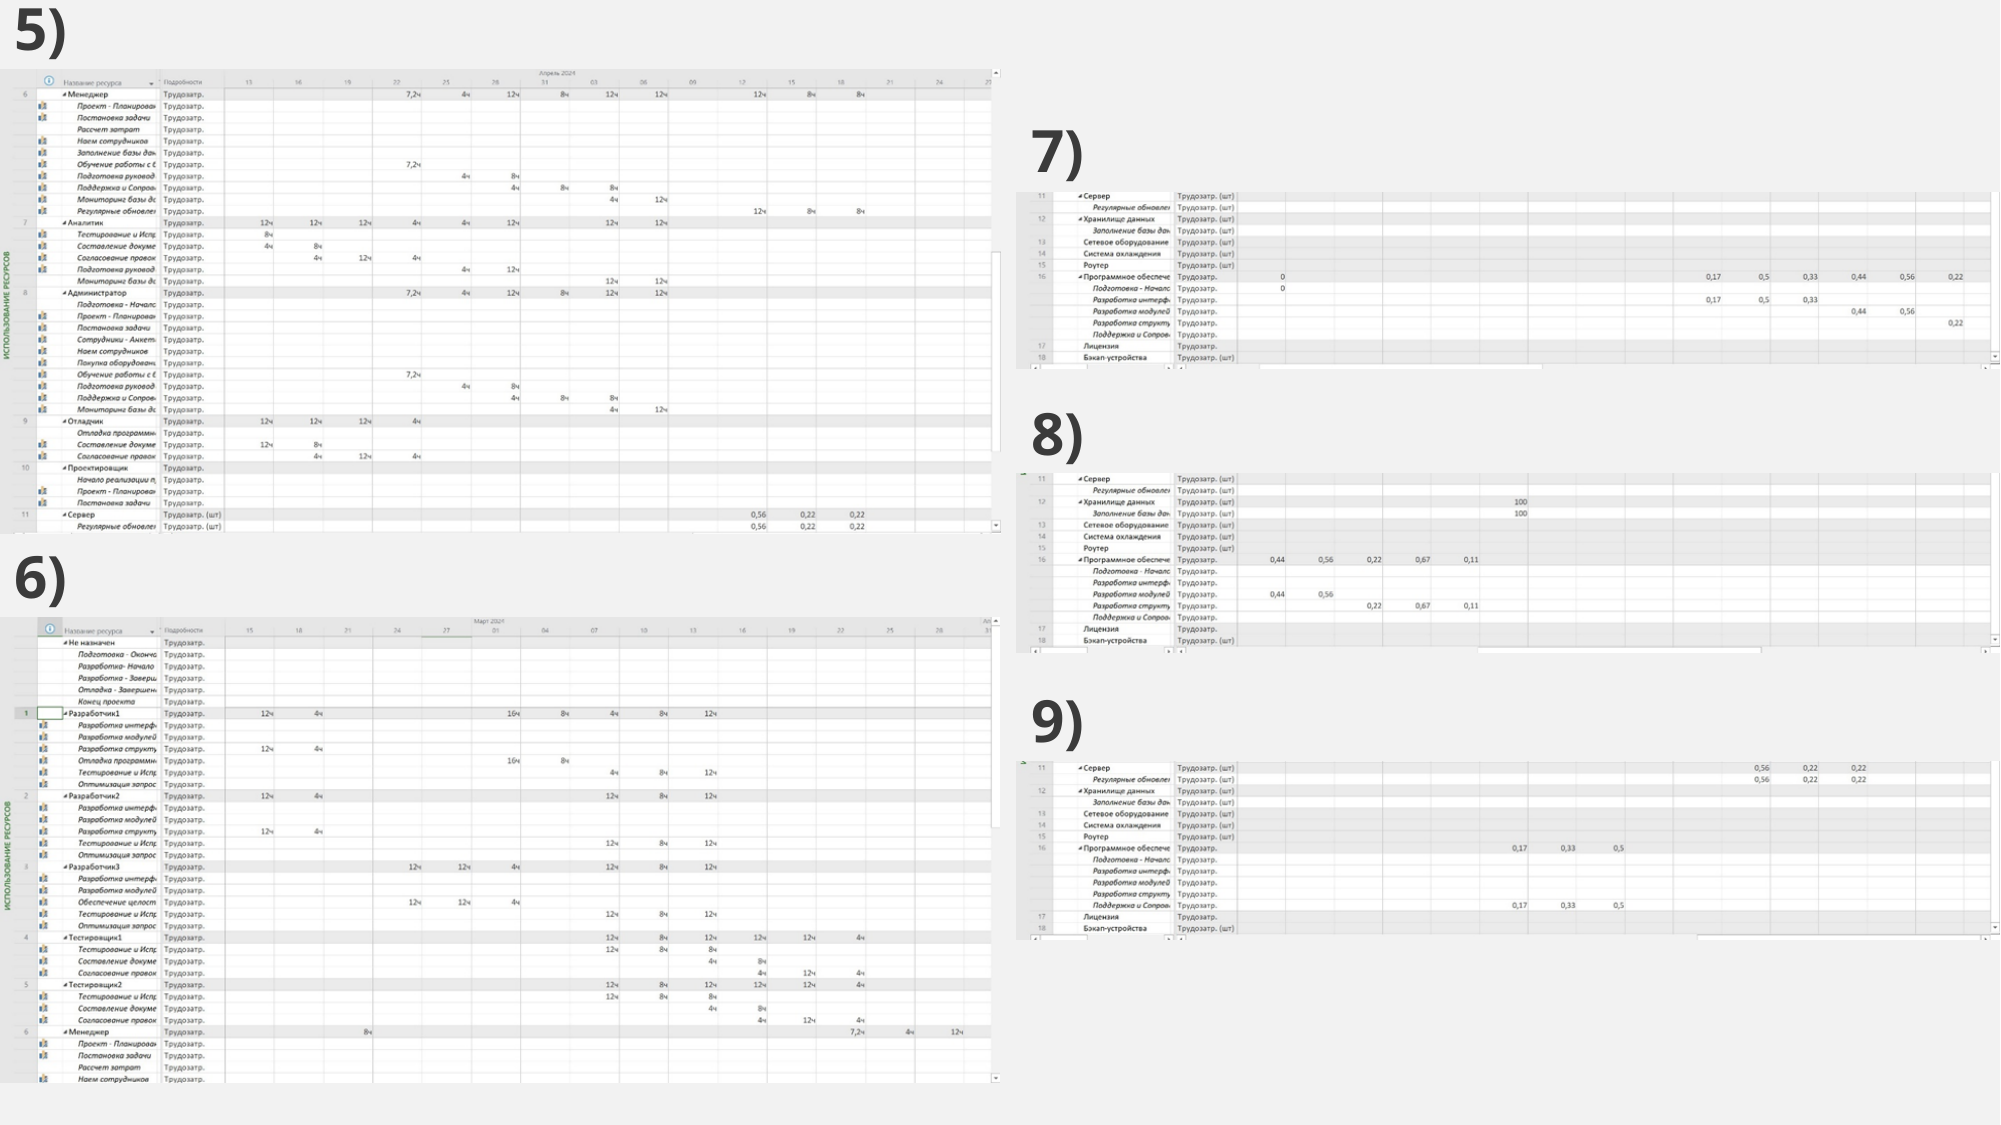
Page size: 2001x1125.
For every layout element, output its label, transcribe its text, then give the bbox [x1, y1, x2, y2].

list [0, 69, 1001, 535]
text_box 7) [1015, 106, 1466, 192]
picture [1016, 192, 2000, 369]
picture [0, 617, 1000, 1083]
text_box 6) [0, 535, 450, 617]
text_box 8) [1015, 389, 1466, 475]
picture [1016, 761, 2000, 940]
text_box 5) [0, 0, 450, 69]
text_box 9) [1015, 676, 1466, 762]
picture [1016, 473, 2000, 653]
